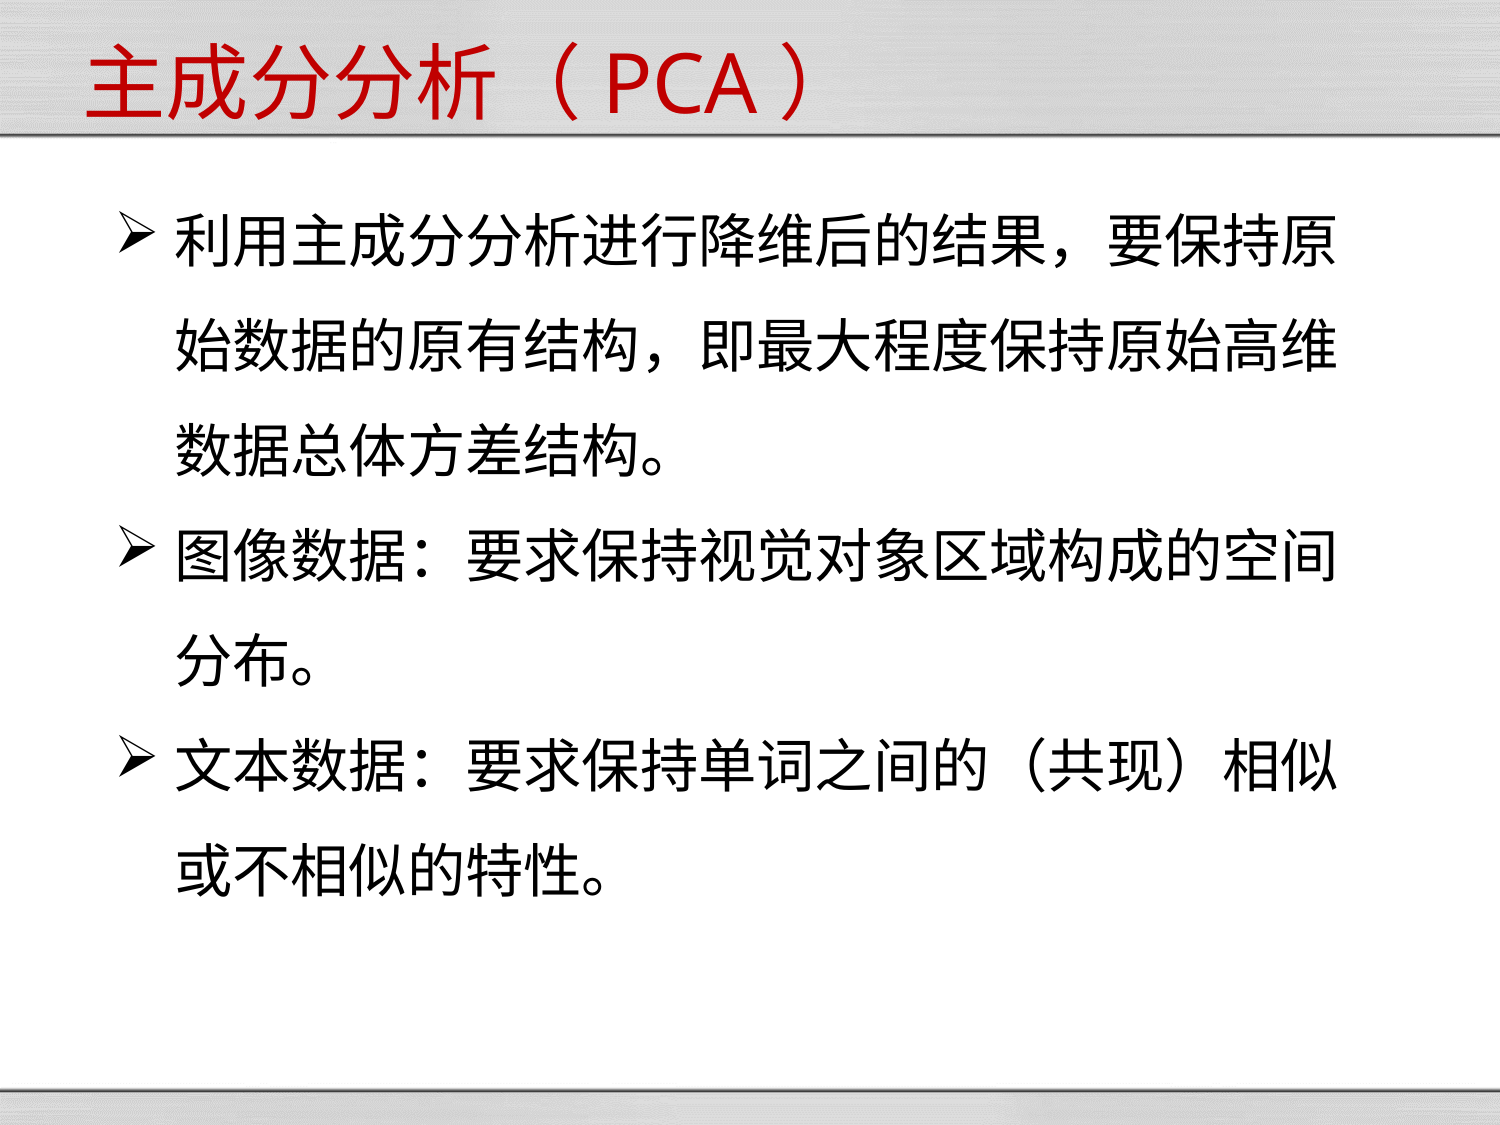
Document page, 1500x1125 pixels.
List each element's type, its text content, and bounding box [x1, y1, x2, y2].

picture [0, 0, 1500, 1125]
text_box 主成分分析（PCA） [67, 24, 1300, 133]
text_box 利用主成分分析进行降维后的结果，要保持原始数据的原有结构，即最大程度保持原始高维数据总体方差结构。 图像数据：要求保持视觉对象区域构成的空间分布。 文本数据：要求保持单词之间的（共现）相似或不相似的特性。 [99, 161, 1396, 912]
